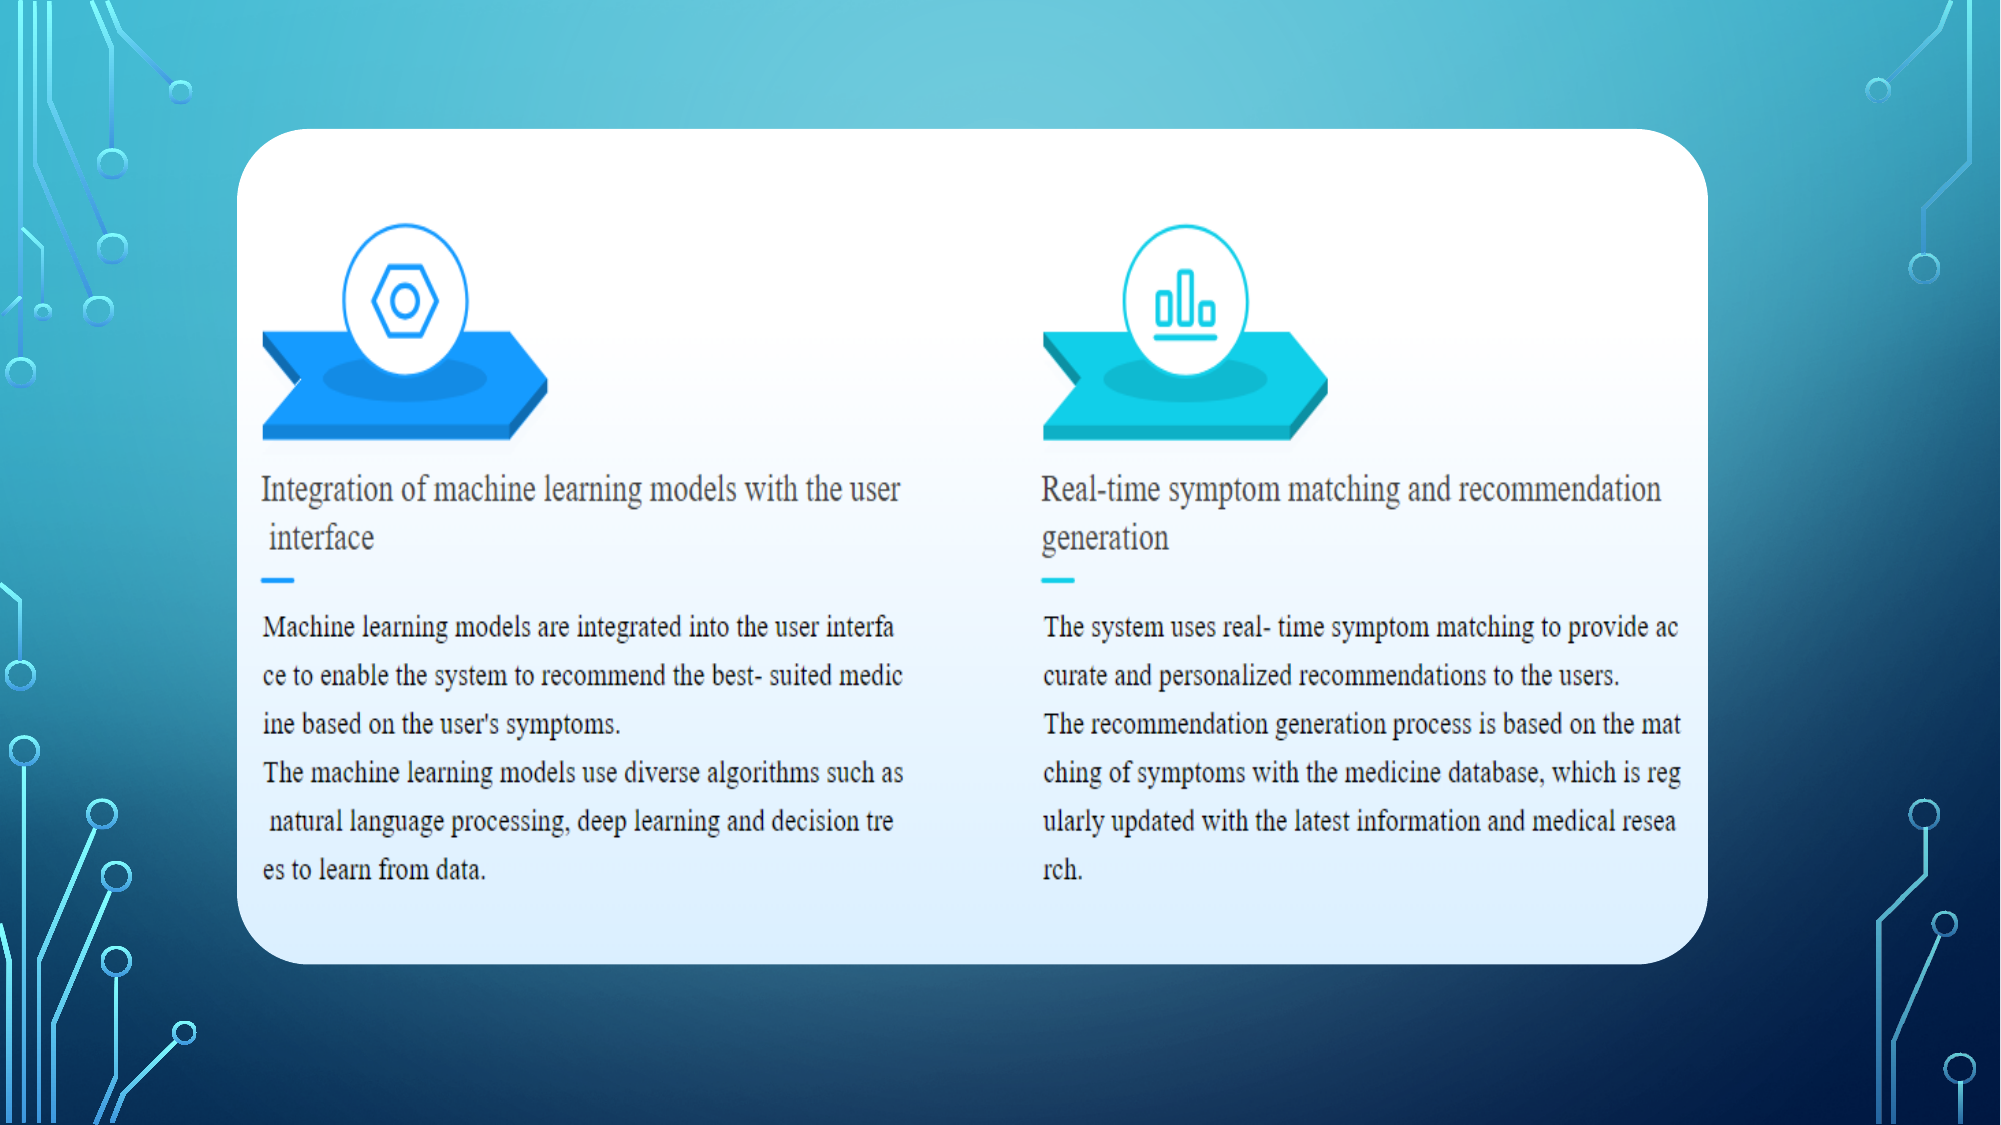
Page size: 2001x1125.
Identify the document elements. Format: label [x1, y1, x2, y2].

picture [236, 128, 1709, 965]
